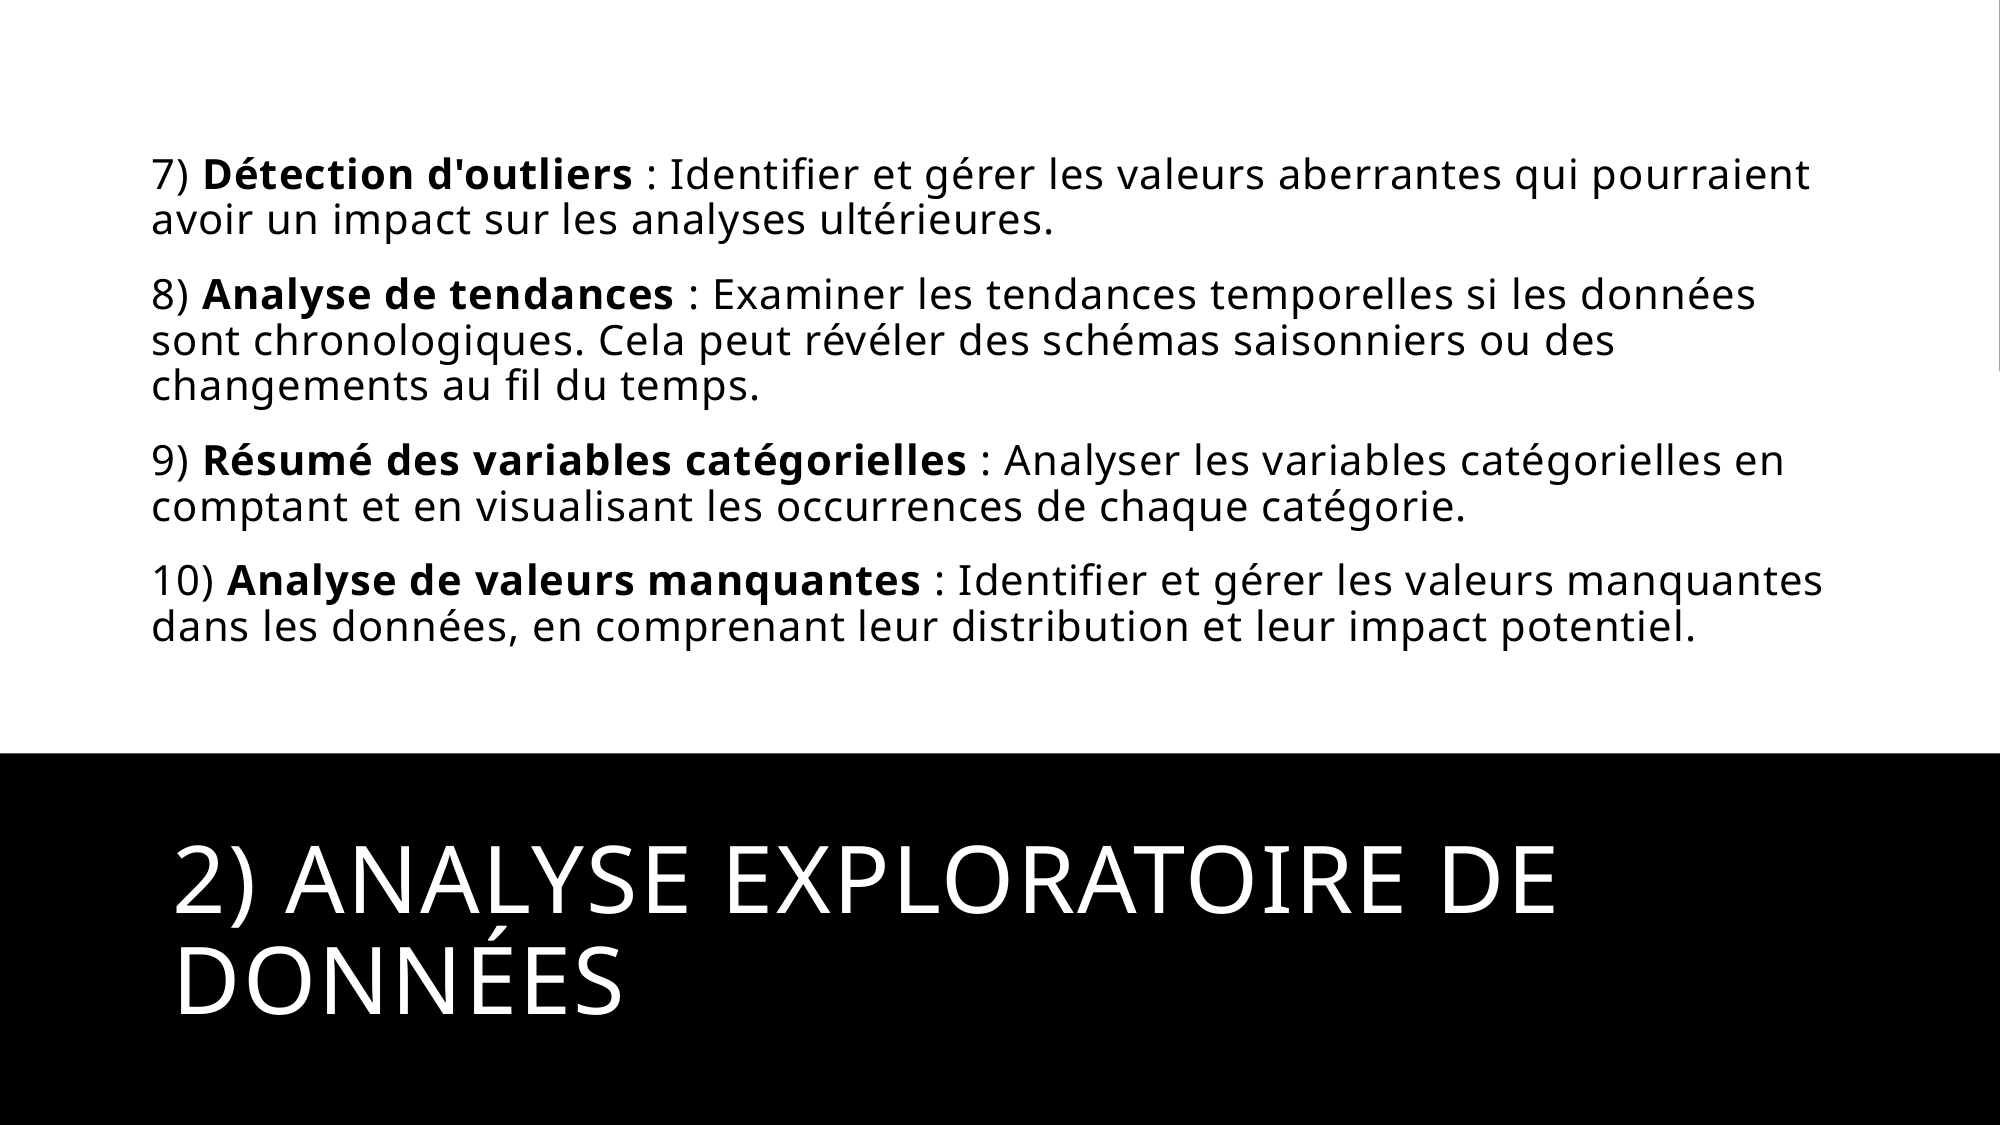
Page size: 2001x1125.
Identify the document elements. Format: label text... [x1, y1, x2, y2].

title 2) Analyse exploratoire de données [157, 825, 1842, 1043]
text_box [0, 0, 2000, 752]
list 7) Détection d'outliers : Identifier et gérer les valeurs aberrantes qui pourraient avoir un impact sur les analyses ultérieures. 8) Analyse de tendances : Examiner les tendances temporelles si les données sont chronologiques. Cela peut révéler des schémas saisonniers ou des changements au fil du temps. 9) Résumé des variables catégorielles : Analyser les variables catégorielles en comptant et en visualisant les occurrences de chaque catégorie. 10) Analyse de valeurs manquantes : Identifier et gérer les valeurs manquantes dans les données, en comprenant leur distribution et leur impact potentiel. [136, 109, 1842, 694]
text_box [0, 752, 2000, 1125]
